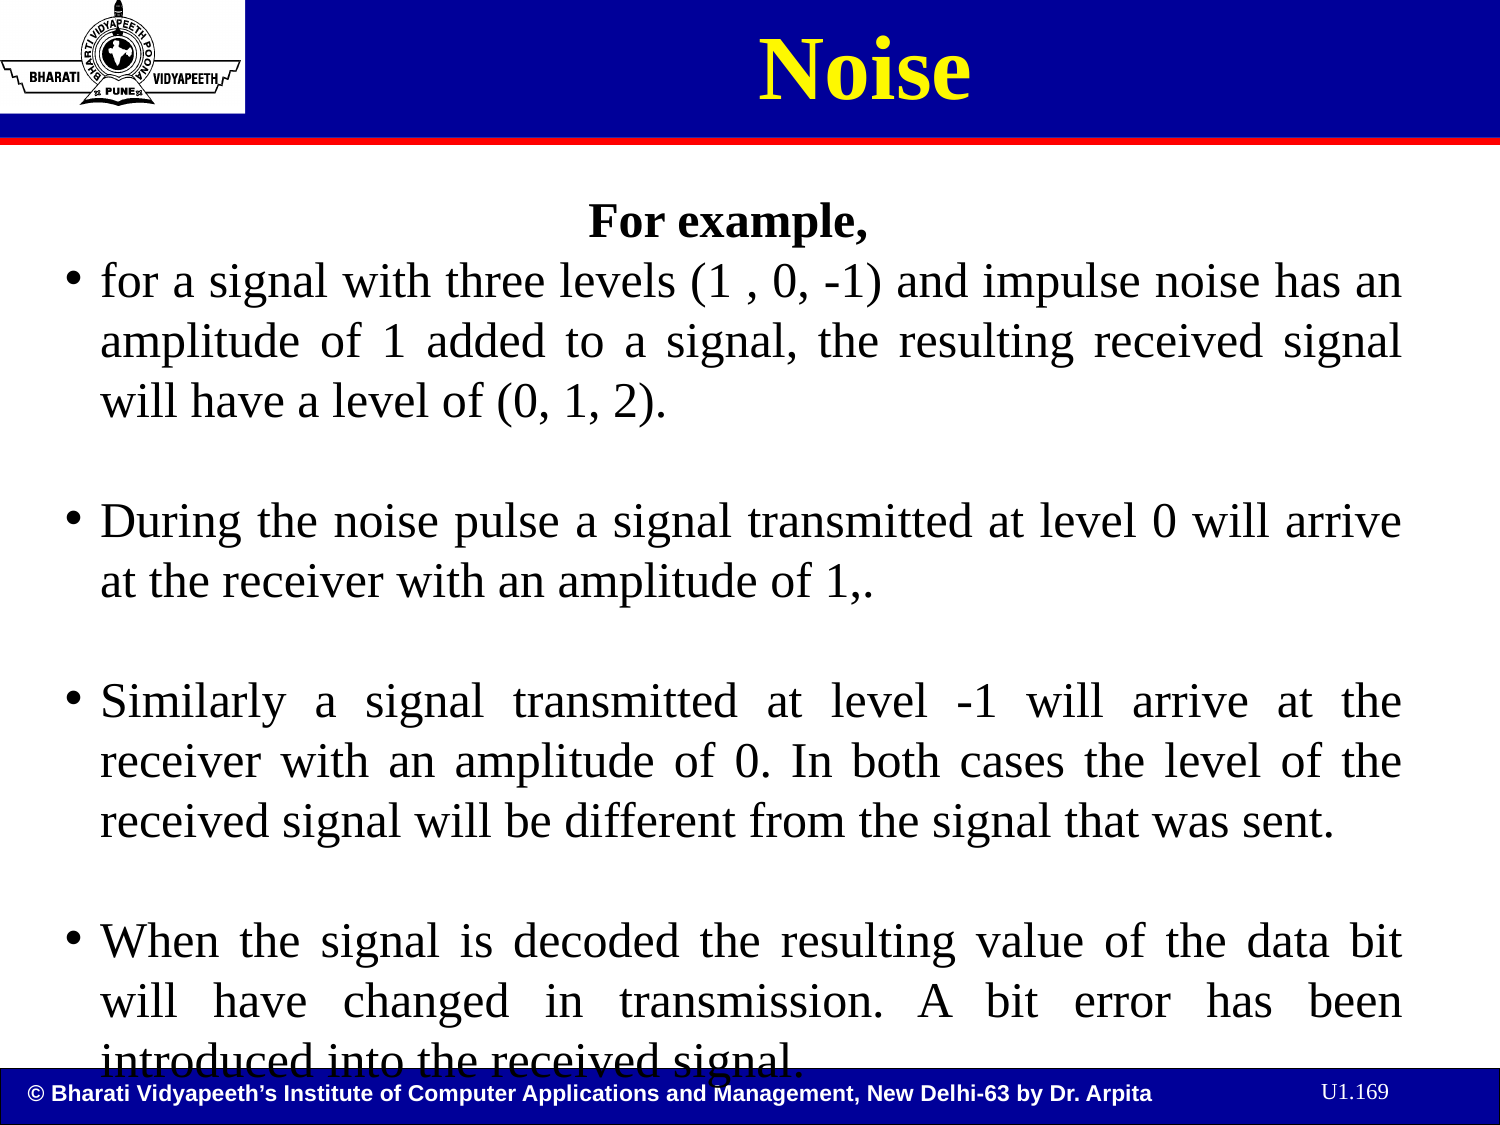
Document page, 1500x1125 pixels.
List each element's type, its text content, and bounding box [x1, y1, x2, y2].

title Noise [190, 0, 1500, 188]
text_box For example, for a signal with three levels (1 , 0, -1) and impulse noise has an amplitude of 1 added to a signal, the resulting received signal will have a level of (0, 1, 2). During the noise pulse a signal transmitted at level 0 will arrive at the receiver with an amplitude of 1,. Similarly a signal transmitted at level -1 will arrive at the receiver with an amplitude of 0. In both cases the level of the received signal will be different from the signal that was sent. When the signal is decoded the resulting value of the data bit will have changed in transmission. A bit error has been introduced into the received signal. [49, 180, 1419, 1125]
picture [0, 0, 190, 106]
